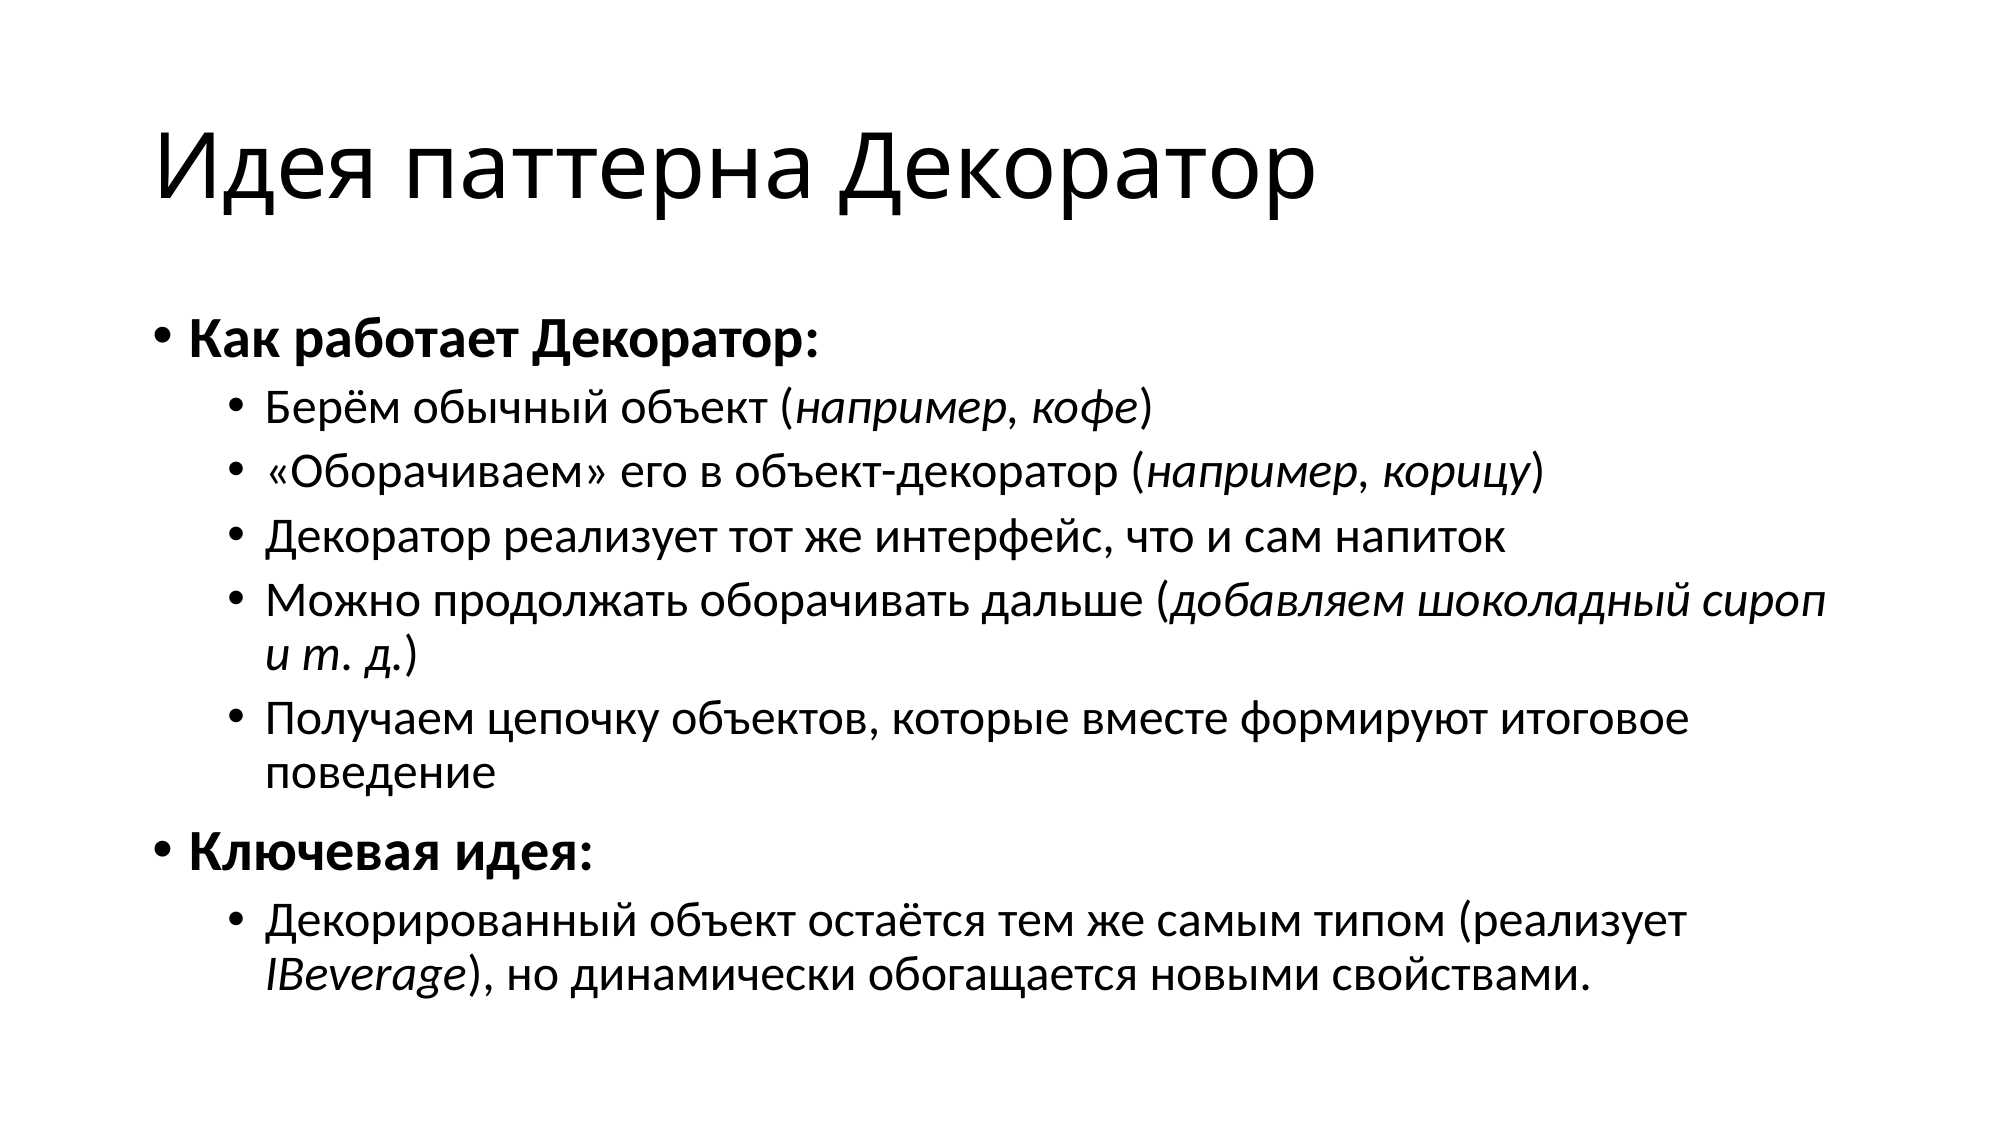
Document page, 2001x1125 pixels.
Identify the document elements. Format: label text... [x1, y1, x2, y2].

title Идея паттерна Декоратор [137, 59, 1863, 278]
list Как работает Декоратор: Берём обычный объект (например, кофе) «Оборачиваем» его в объект-декоратор (например, корицу) Декоратор реализует тот же интерфейс, что и сам напиток Можно продолжать оборачивать дальше (добавляем шоколадный сироп и т. д.) Получаем цепочку объектов, которые вместе формируют итоговое поведение Ключевая идея: Декорированный объект остаётся тем же самым типом (реализует IBeverage), но динамически обогащается новыми свойствами. [137, 299, 1863, 1014]
